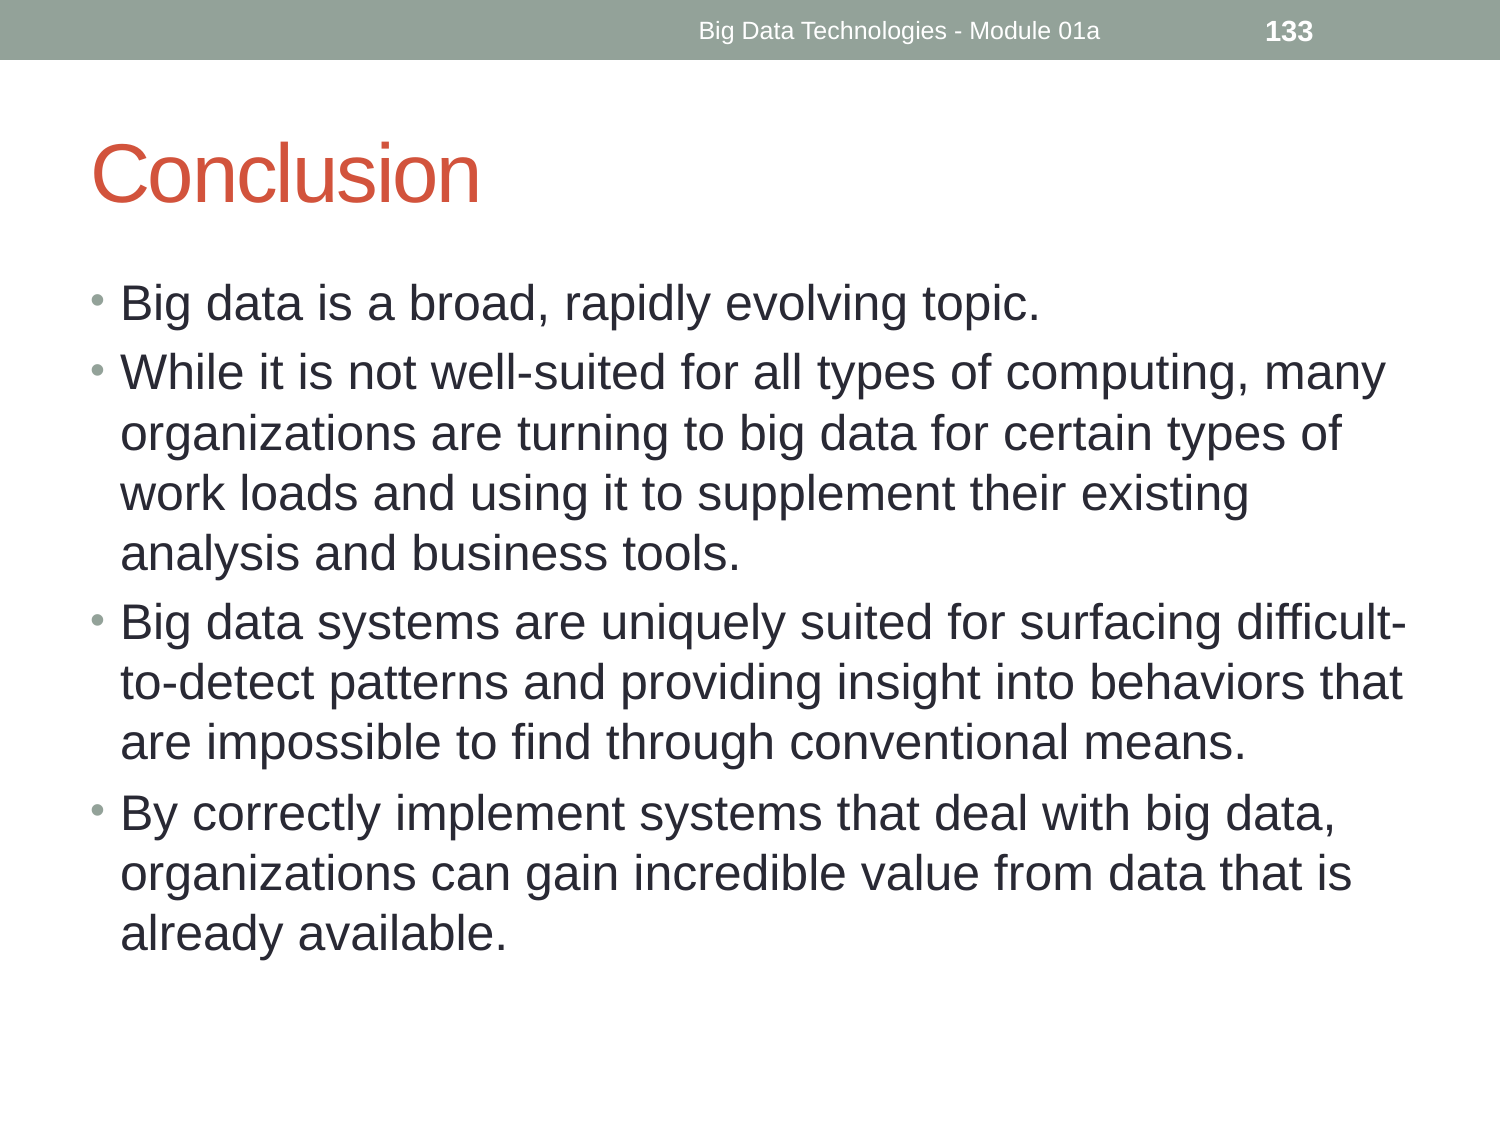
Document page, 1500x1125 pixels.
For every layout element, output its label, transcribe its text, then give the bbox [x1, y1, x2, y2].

footer Big Data Technologies - Module 01a [562, 3, 1238, 57]
slide_number 133 [1250, 3, 1425, 57]
list Big data is a broad, rapidly evolving topic. While it is not well-suited for all types of computing, many organizations are turning to big data for certain types of work loads and using it to supplement their existing analysis and business tools. Big data systems are uniquely suited for surfacing difficult-to-detect patterns and providing insight into behaviors that are impossible to find through conventional means. By correctly implement systems that deal with big data, organizations can gain incredible value from data that is already available. [75, 262, 1425, 1063]
title Conclusion [75, 87, 1425, 250]
